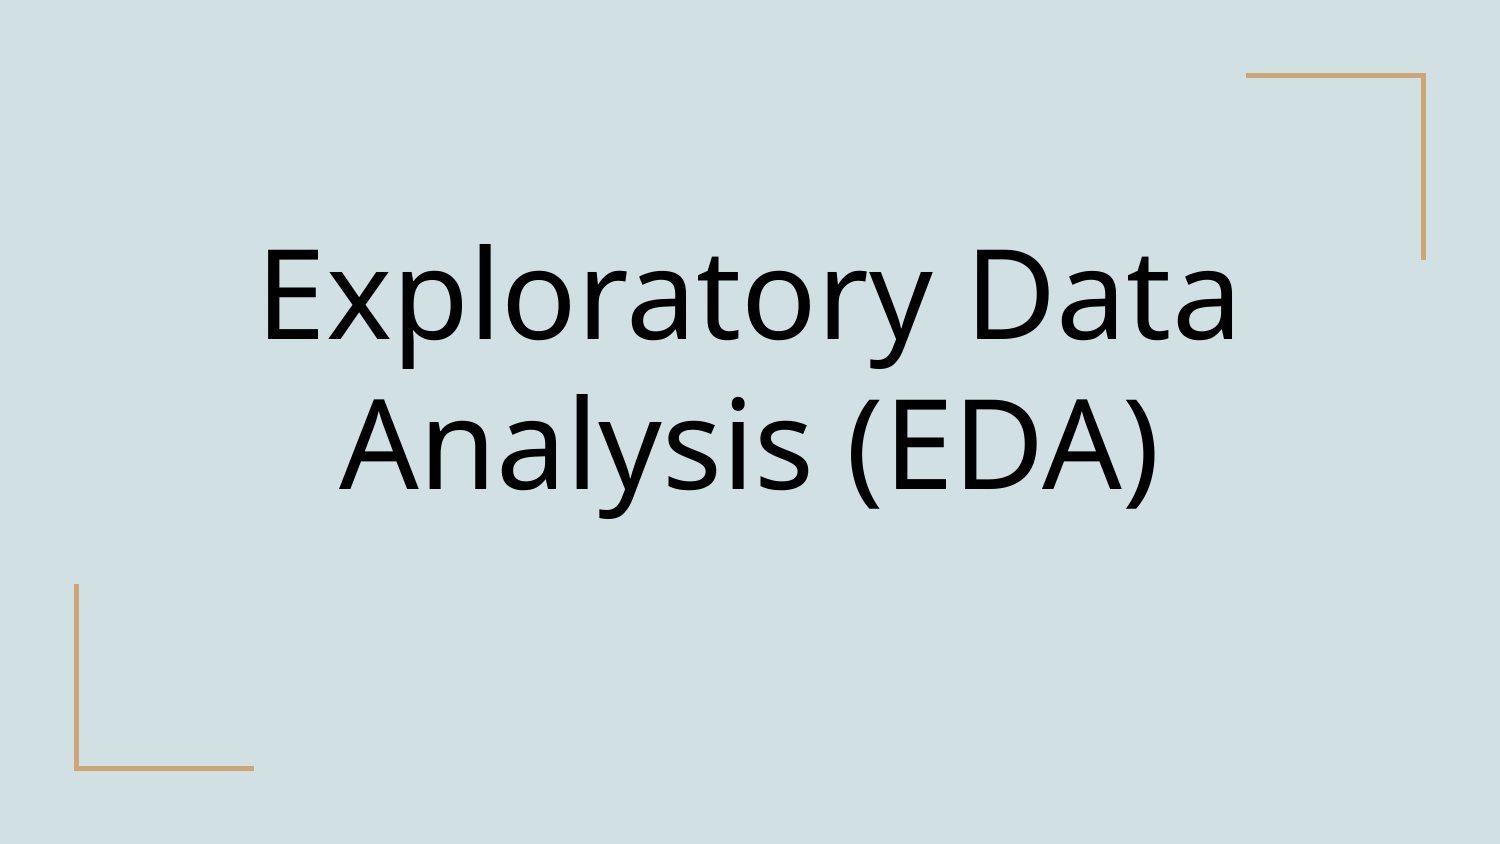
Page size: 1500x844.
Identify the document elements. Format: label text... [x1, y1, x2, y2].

title Exploratory Data Analysis (EDA) [51, 332, 1449, 396]
